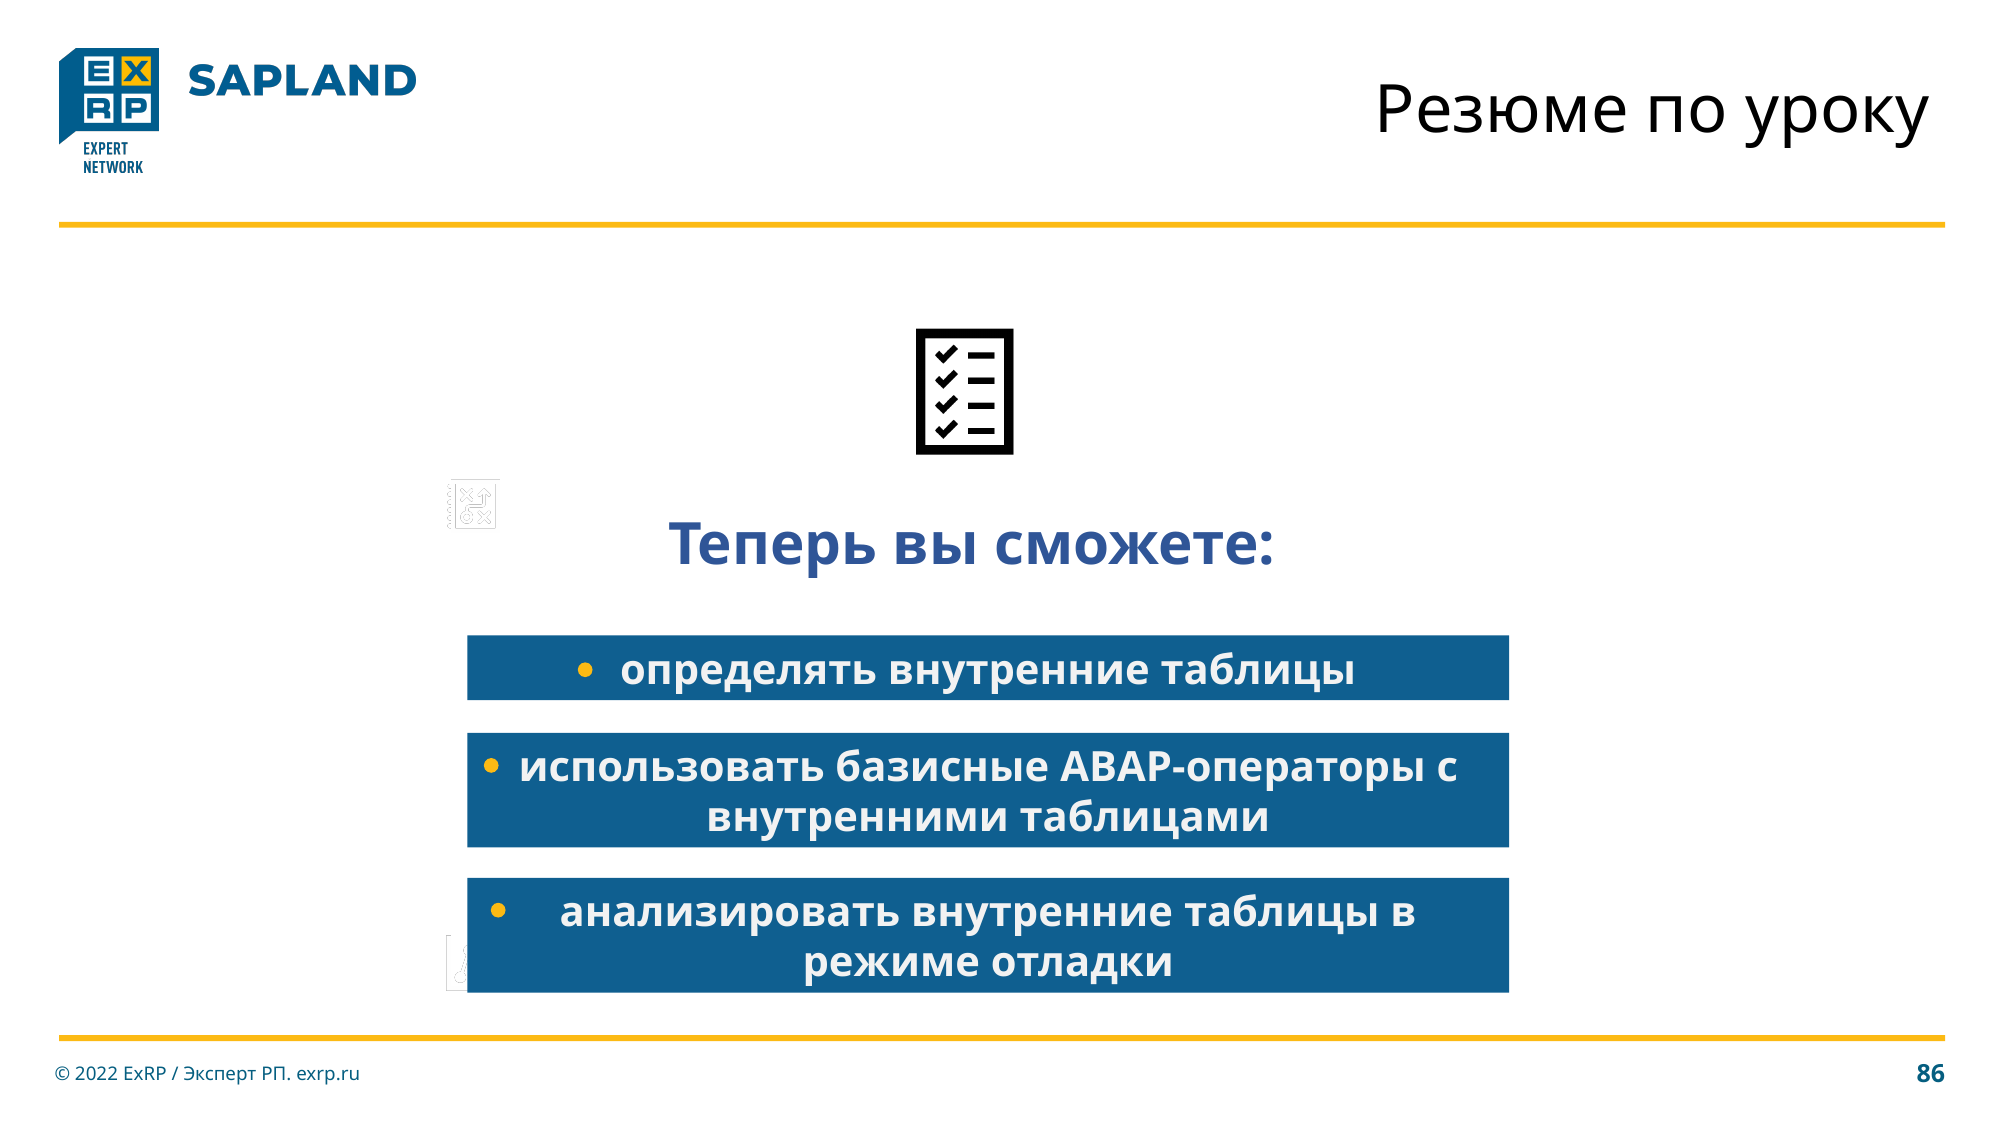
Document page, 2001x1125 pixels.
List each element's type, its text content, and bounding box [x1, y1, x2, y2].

picture [85, 57, 113, 85]
title Резюме по уроку [1239, 17, 1946, 213]
text_box Теперь вы сможете: [473, 498, 1456, 584]
text_box определять внутренние таблицы [467, 635, 1510, 701]
picture [122, 57, 150, 85]
text_box [483, 758, 499, 773]
slide_number 86 [1862, 1044, 1961, 1105]
text_box использовать базисные ABAP-операторы с внутренними таблицами [467, 732, 1510, 848]
text_box анализировать внутренние таблицы в режиме отладки [467, 877, 1510, 993]
text_box [490, 902, 506, 918]
picture [59, 132, 159, 173]
picture [122, 94, 150, 122]
text_box [577, 662, 593, 678]
picture [85, 94, 113, 122]
picture [104, 163, 108, 173]
picture [189, 64, 416, 96]
picture [435, 925, 511, 1001]
picture [889, 316, 1040, 467]
footer © 2022 ExRP / Эксперт РП. exrp.ru [39, 1042, 468, 1103]
picture [59, 48, 74, 60]
picture [435, 468, 511, 544]
